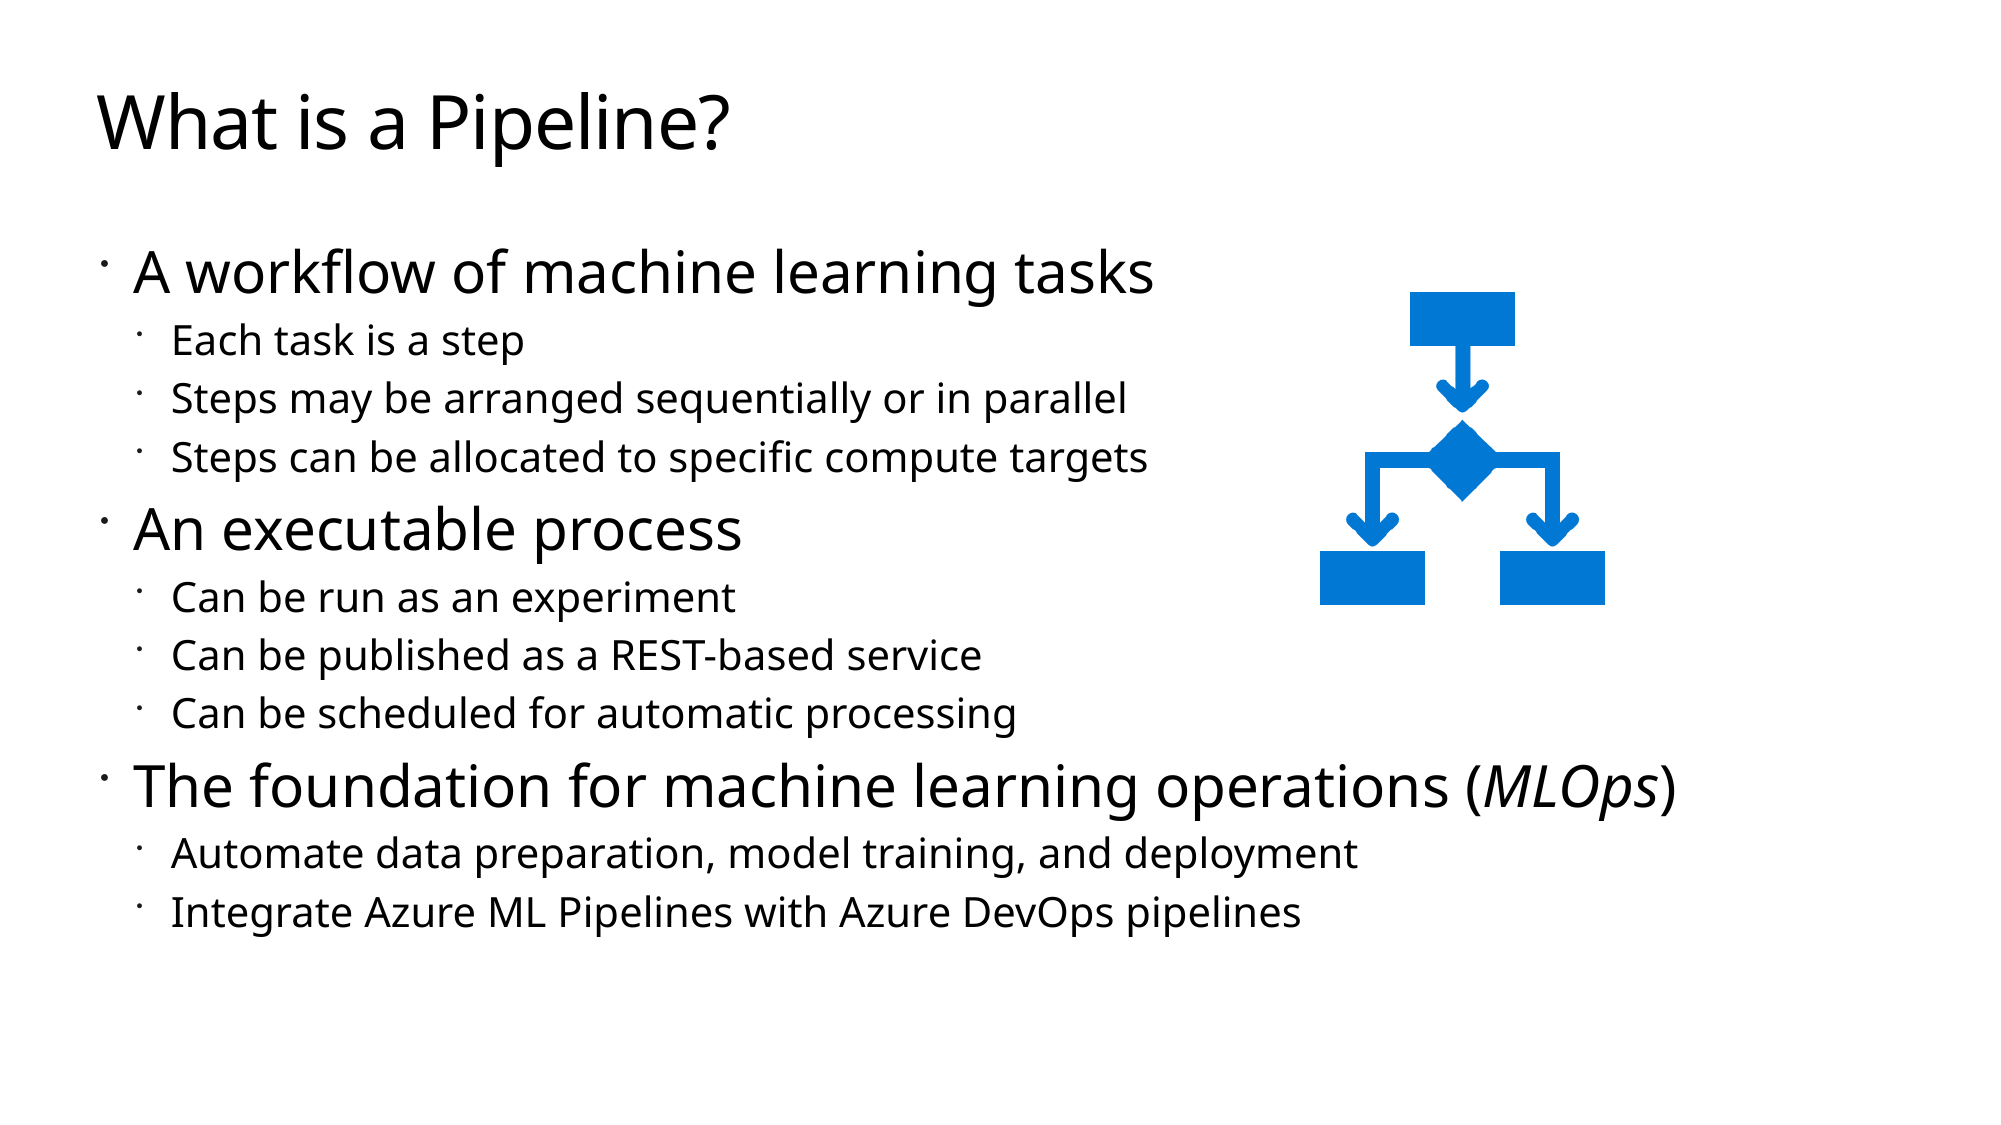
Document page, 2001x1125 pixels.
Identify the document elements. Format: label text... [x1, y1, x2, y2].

list A workflow of machine learning tasks Each task is a step Steps may be arranged sequentially or in parallel Steps can be allocated to specific compute targets An executable process Can be run as an experiment Can be published as a REST-based service Can be scheduled for automatic processing The foundation for machine learning operations (MLOps) Automate data preparation, model training, and deployment Integrate Azure ML Pipelines with Azure DevOps pipelines [95, 235, 1904, 1022]
picture [1281, 265, 1642, 631]
title What is a Pipeline? [96, 75, 1904, 166]
